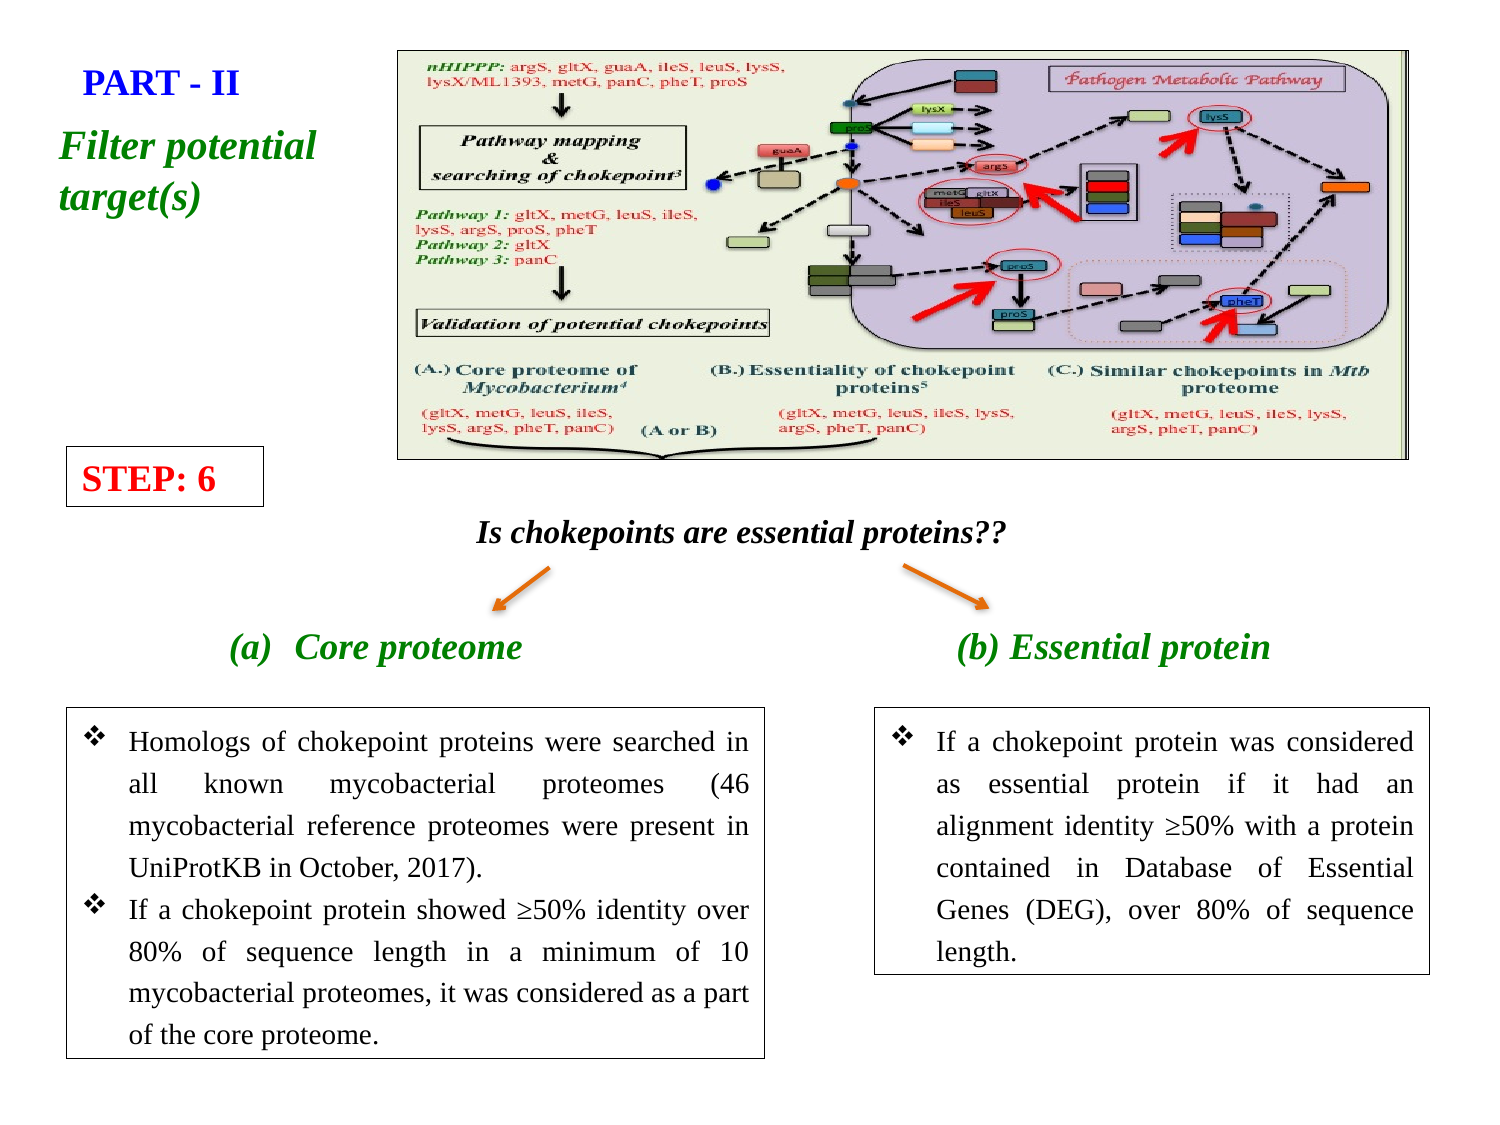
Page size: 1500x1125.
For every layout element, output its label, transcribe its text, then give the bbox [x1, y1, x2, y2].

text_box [902, 564, 990, 609]
text_box PART - II [68, 50, 256, 110]
text_box Filter potential target(s) [43, 110, 348, 226]
text_box If a chokepoint protein was considered as essential protein if it had an alignment identity ≥50% with a protein contained in Database of Essential Genes (DEG), over 80% of sequence length. [874, 707, 1430, 975]
text_box Core proteome [214, 605, 538, 675]
text_box (b) Essential protein [941, 605, 1296, 675]
text_box STEP: 6 [66, 446, 264, 507]
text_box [491, 567, 550, 612]
picture [397, 50, 1410, 461]
text_box Is chokepoints are essential proteins?? [461, 502, 1112, 558]
text_box Homologs of chokepoint proteins were searched in all known mycobacterial proteomes (46 mycobacterial reference proteomes were present in UniProtKB in October, 2017). If a chokepoint protein showed ≥50% identity over 80% of sequence length in a minimum of 10 mycobacterial proteomes, it was considered as a part of the core proteome. [66, 707, 765, 1059]
